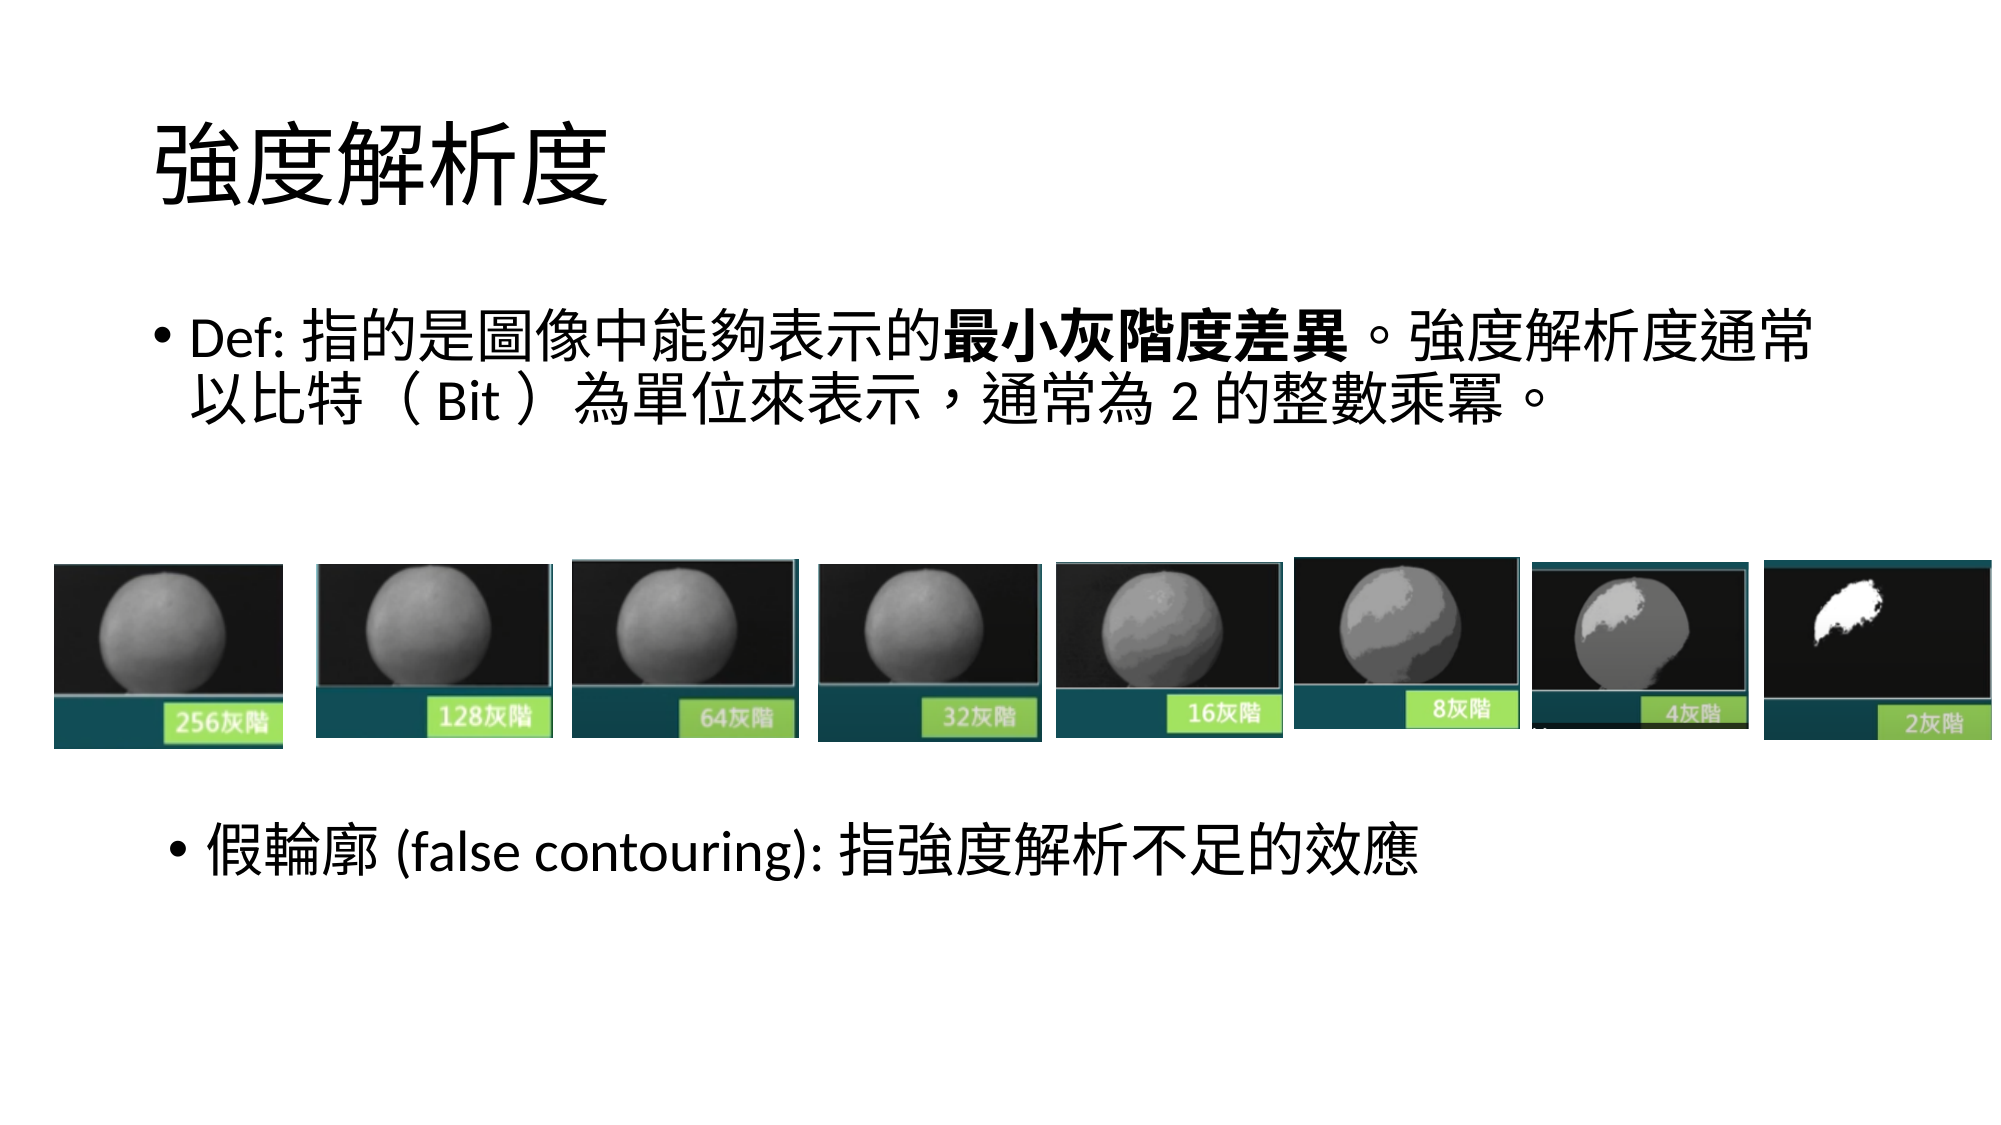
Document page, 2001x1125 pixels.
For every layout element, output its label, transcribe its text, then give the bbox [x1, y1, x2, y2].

picture [54, 564, 283, 749]
list Def:指的是圖像中能夠表示的最小灰階度差異。強度解析度通常以比特（Bit）為單位來表示，通常為2的整數乘冪。 [137, 299, 1863, 484]
text_box 假輪廓(false contouring):指強度解析不足的效應 [152, 813, 1878, 998]
picture [818, 564, 1042, 742]
picture [1056, 562, 1283, 738]
picture [316, 564, 553, 738]
picture [1532, 562, 1749, 729]
picture [1764, 560, 1992, 740]
picture [1293, 557, 1520, 729]
picture [572, 559, 799, 738]
title 強度解析度 [137, 59, 1863, 278]
